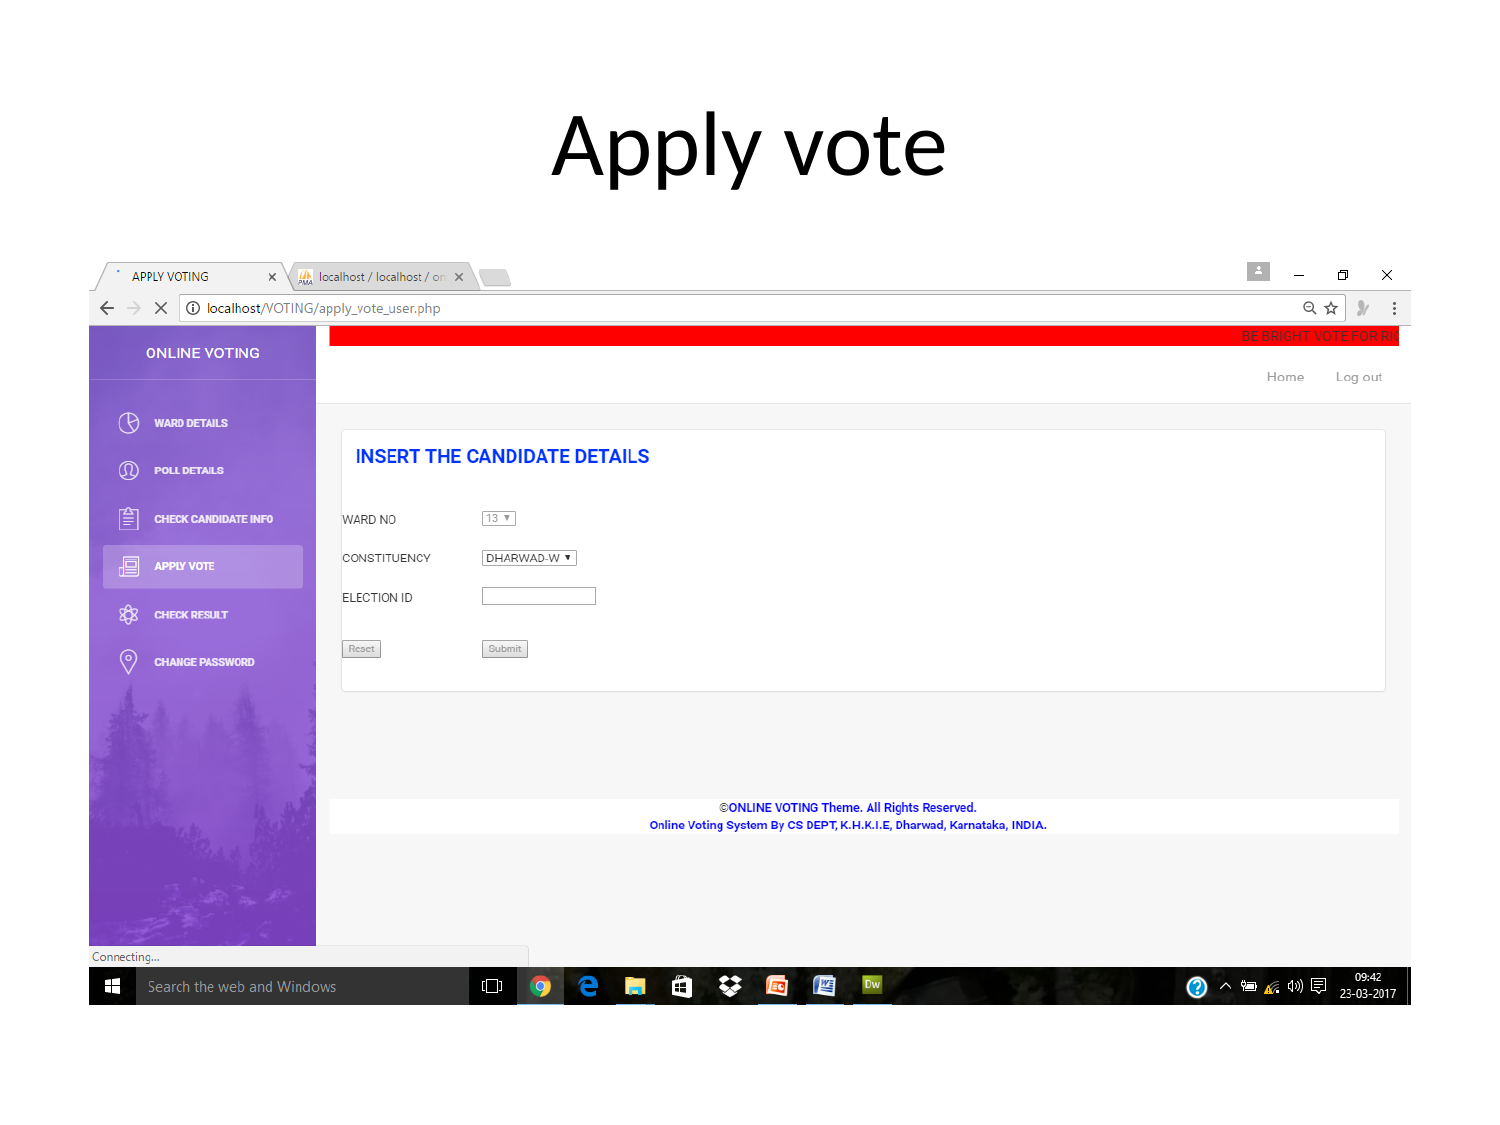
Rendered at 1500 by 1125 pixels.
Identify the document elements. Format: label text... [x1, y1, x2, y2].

title Apply vote [75, 45, 1425, 233]
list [89, 262, 1411, 1006]
